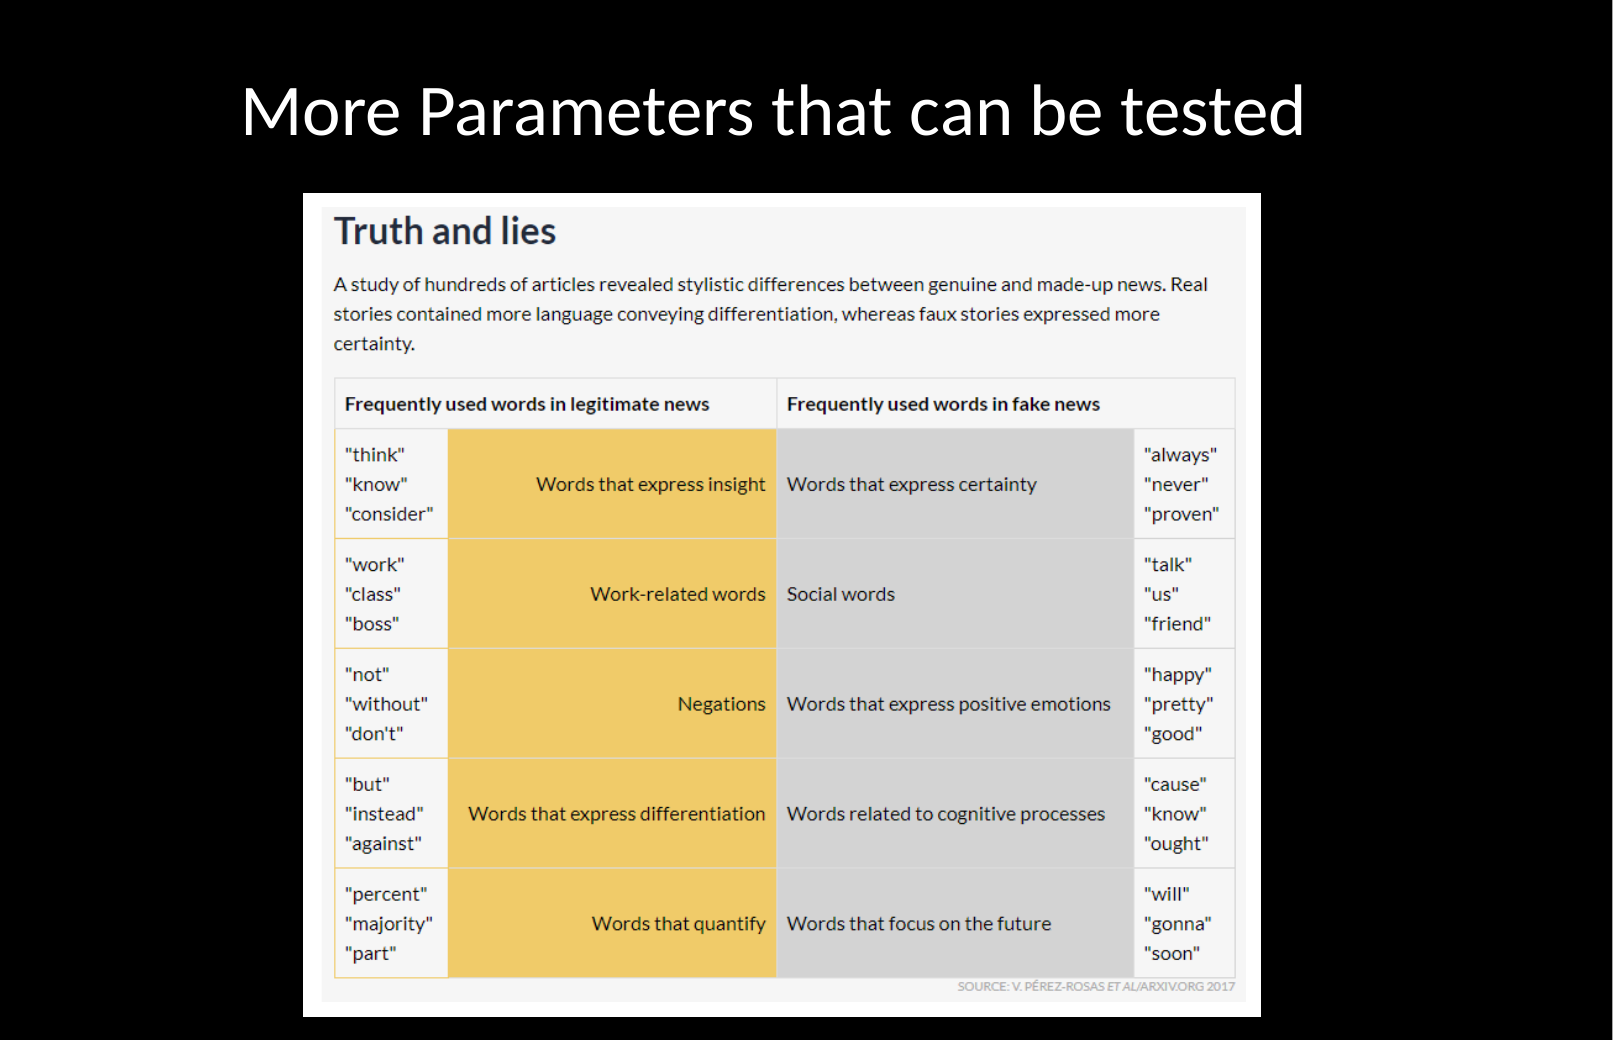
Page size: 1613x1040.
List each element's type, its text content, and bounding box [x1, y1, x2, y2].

title More Parameters that can be tested [56, 19, 1508, 193]
picture [317, 206, 1247, 1003]
